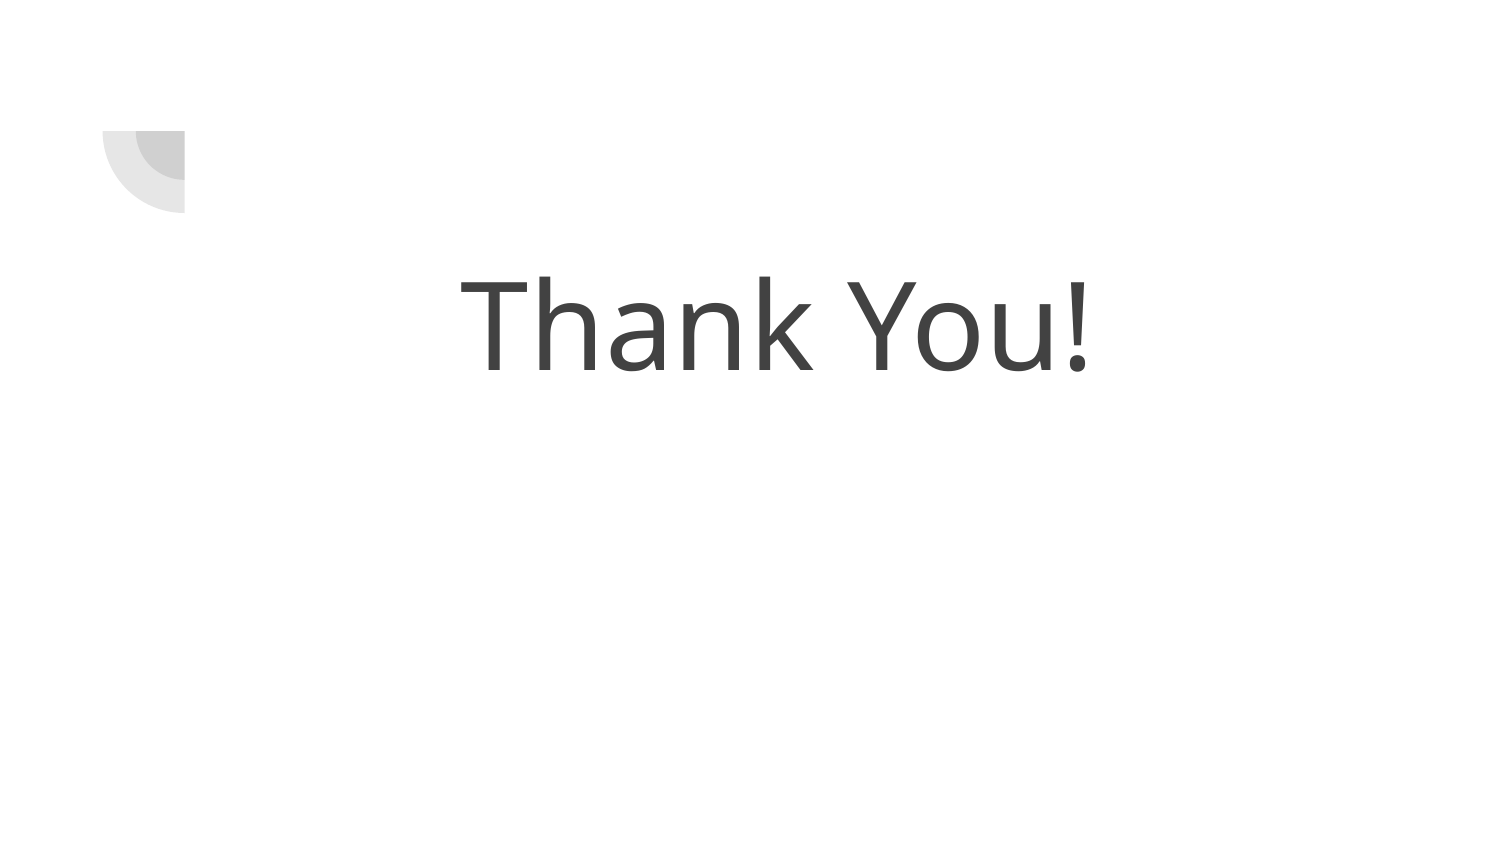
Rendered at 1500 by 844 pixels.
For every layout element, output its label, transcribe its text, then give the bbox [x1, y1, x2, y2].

text_box Thank You! [295, 232, 1260, 485]
